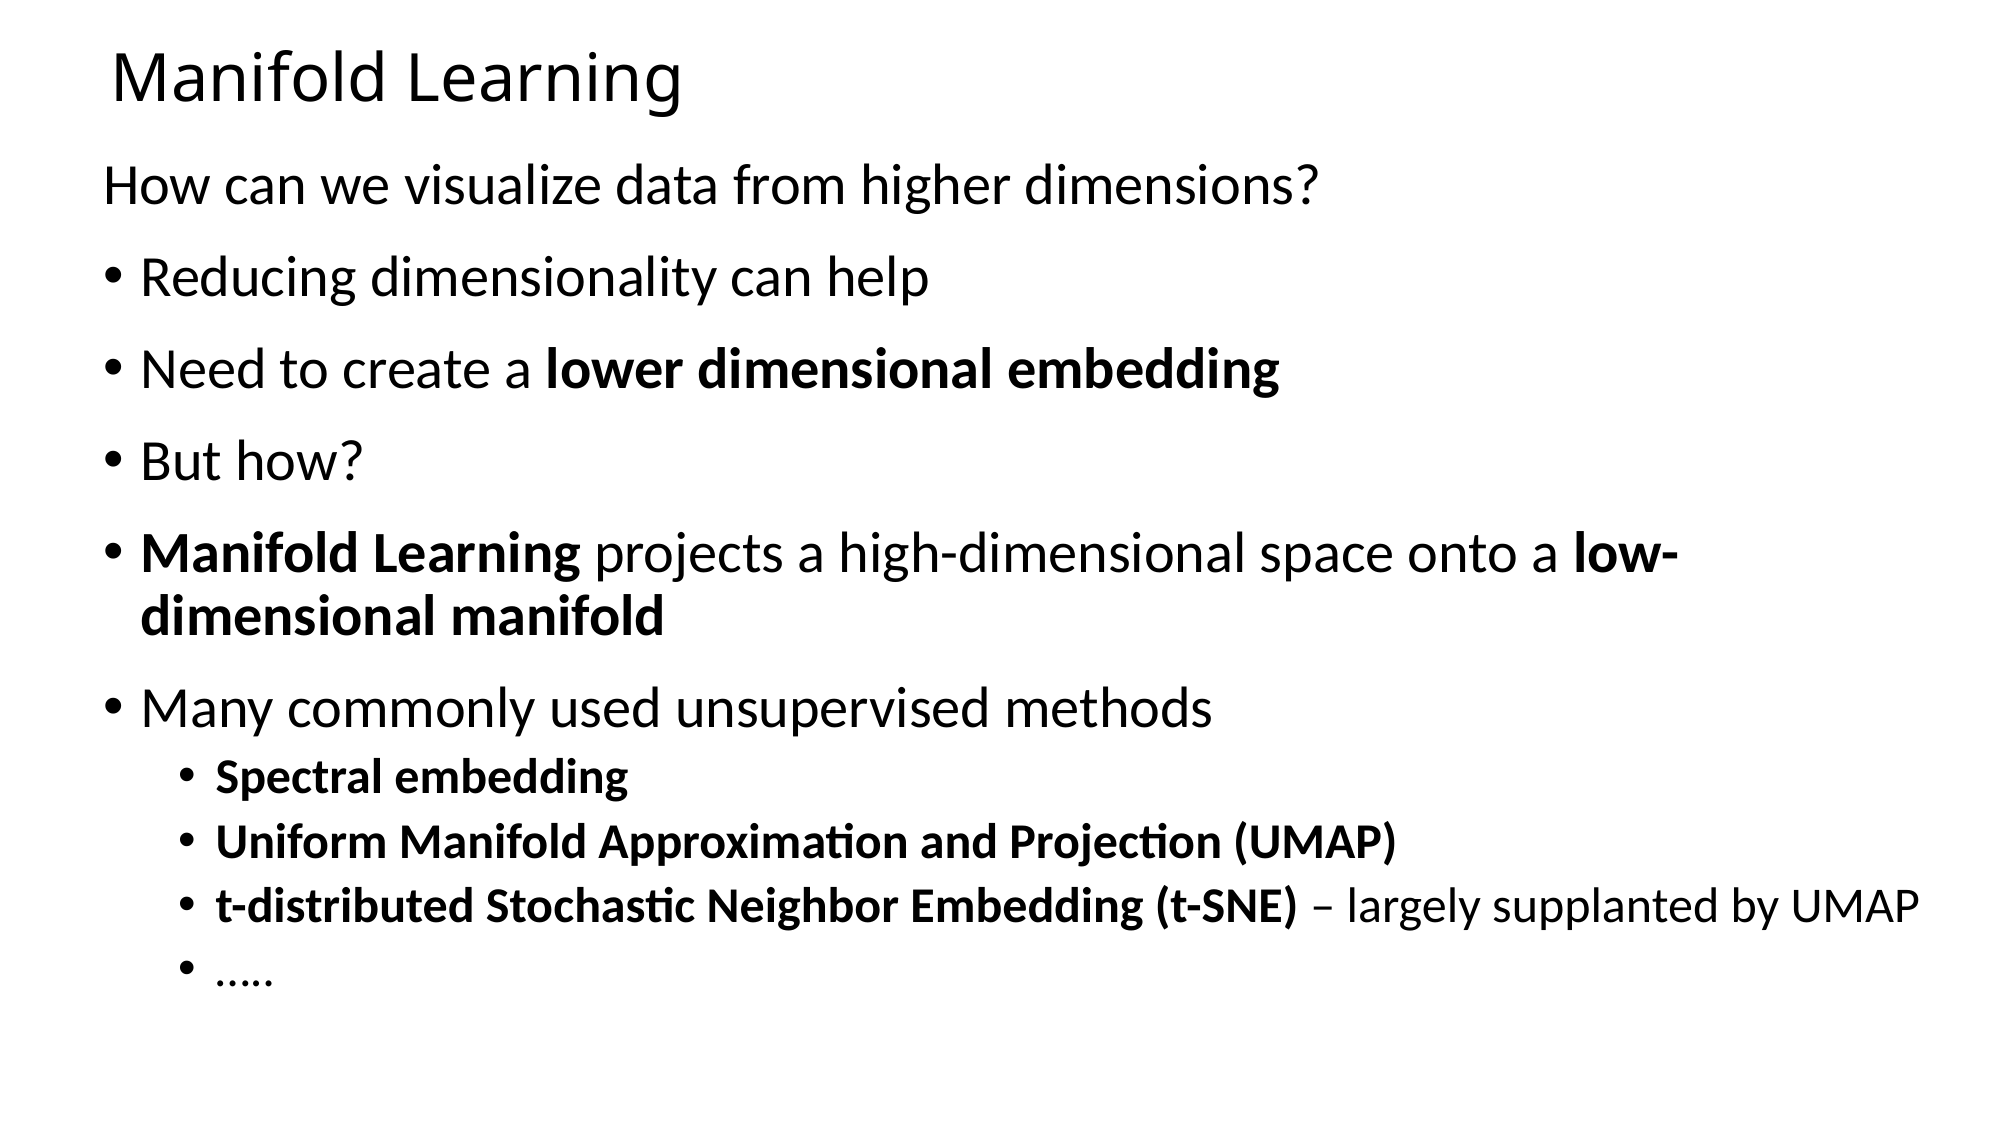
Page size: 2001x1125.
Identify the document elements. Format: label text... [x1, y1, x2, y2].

list How can we visualize data from higher dimensions? Reducing dimensionality can help Need to create a lower dimensional embedding But how? Manifold Learning projects a high-dimensional space onto a low-dimensional manifold Many commonly used unsupervised methods Spectral embedding Uniform Manifold Approximation and Projection (UMAP) t-distributed Stochastic Neighbor Embedding (t-SNE) – largely supplanted by UMAP ….. [88, 146, 1946, 1067]
title Manifold Learning [95, 36, 1967, 124]
